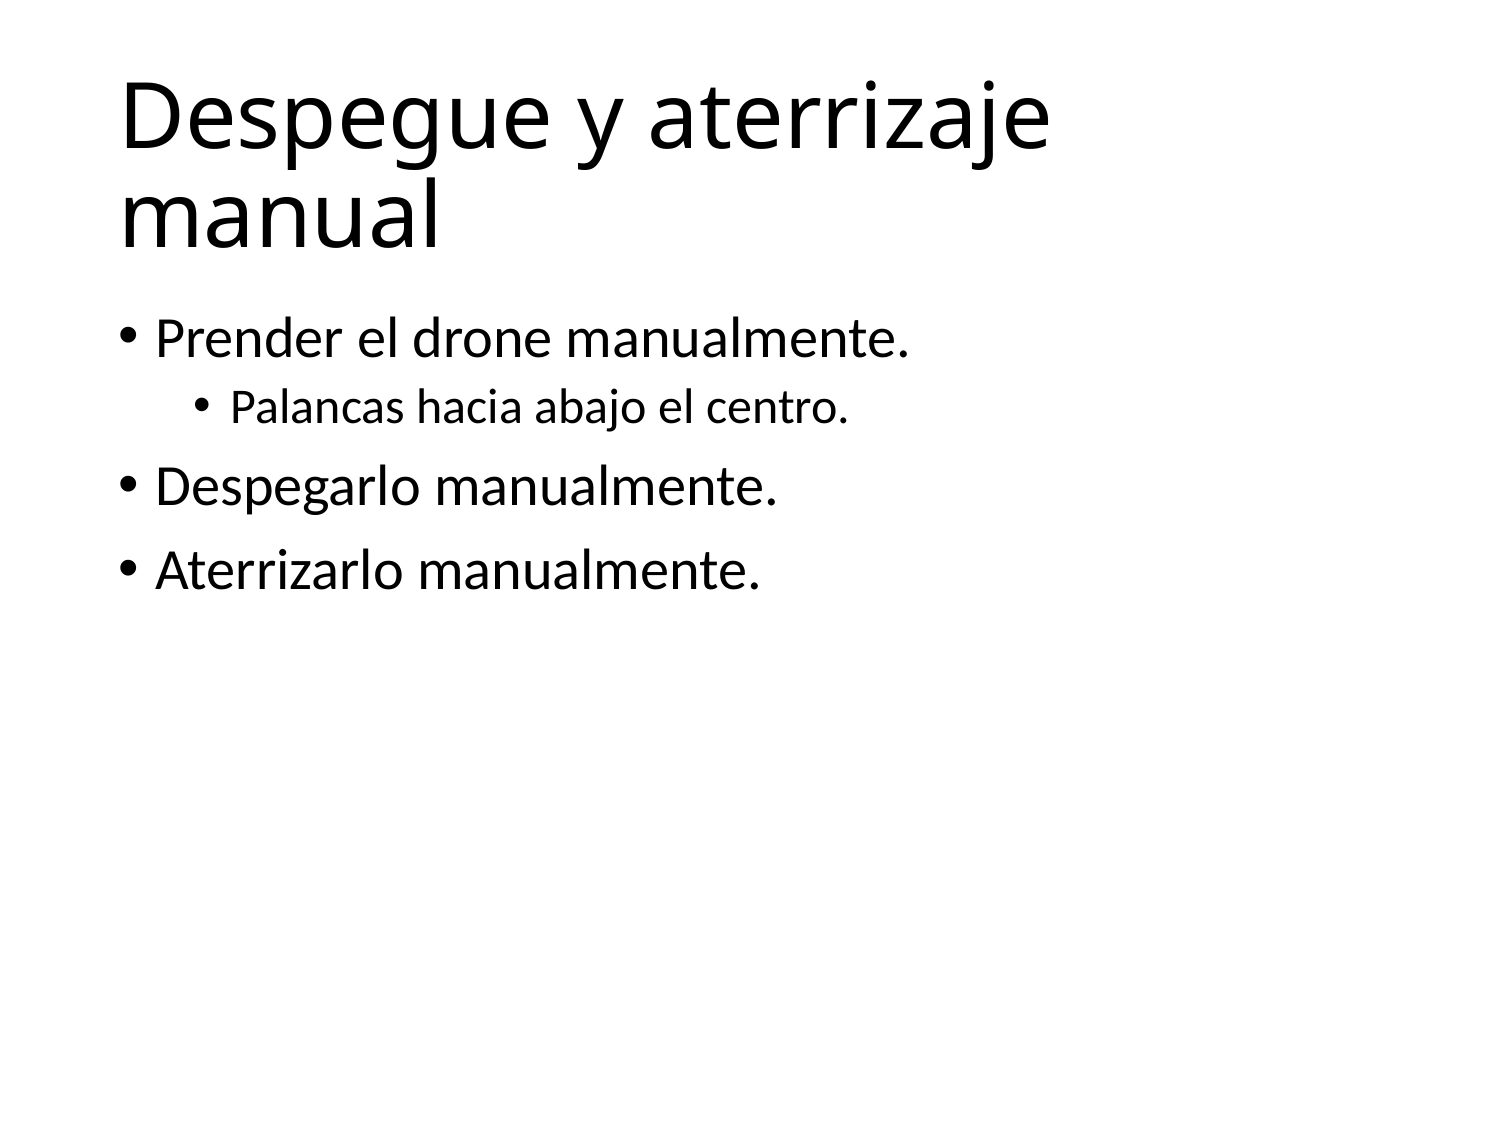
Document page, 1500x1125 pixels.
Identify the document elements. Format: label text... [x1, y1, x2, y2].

list Prender el drone manualmente. Palancas hacia abajo el centro. Despegarlo manualmente. Aterrizarlo manualmente. [103, 299, 1397, 1014]
title Despegue y aterrizaje manual [103, 59, 1397, 278]
